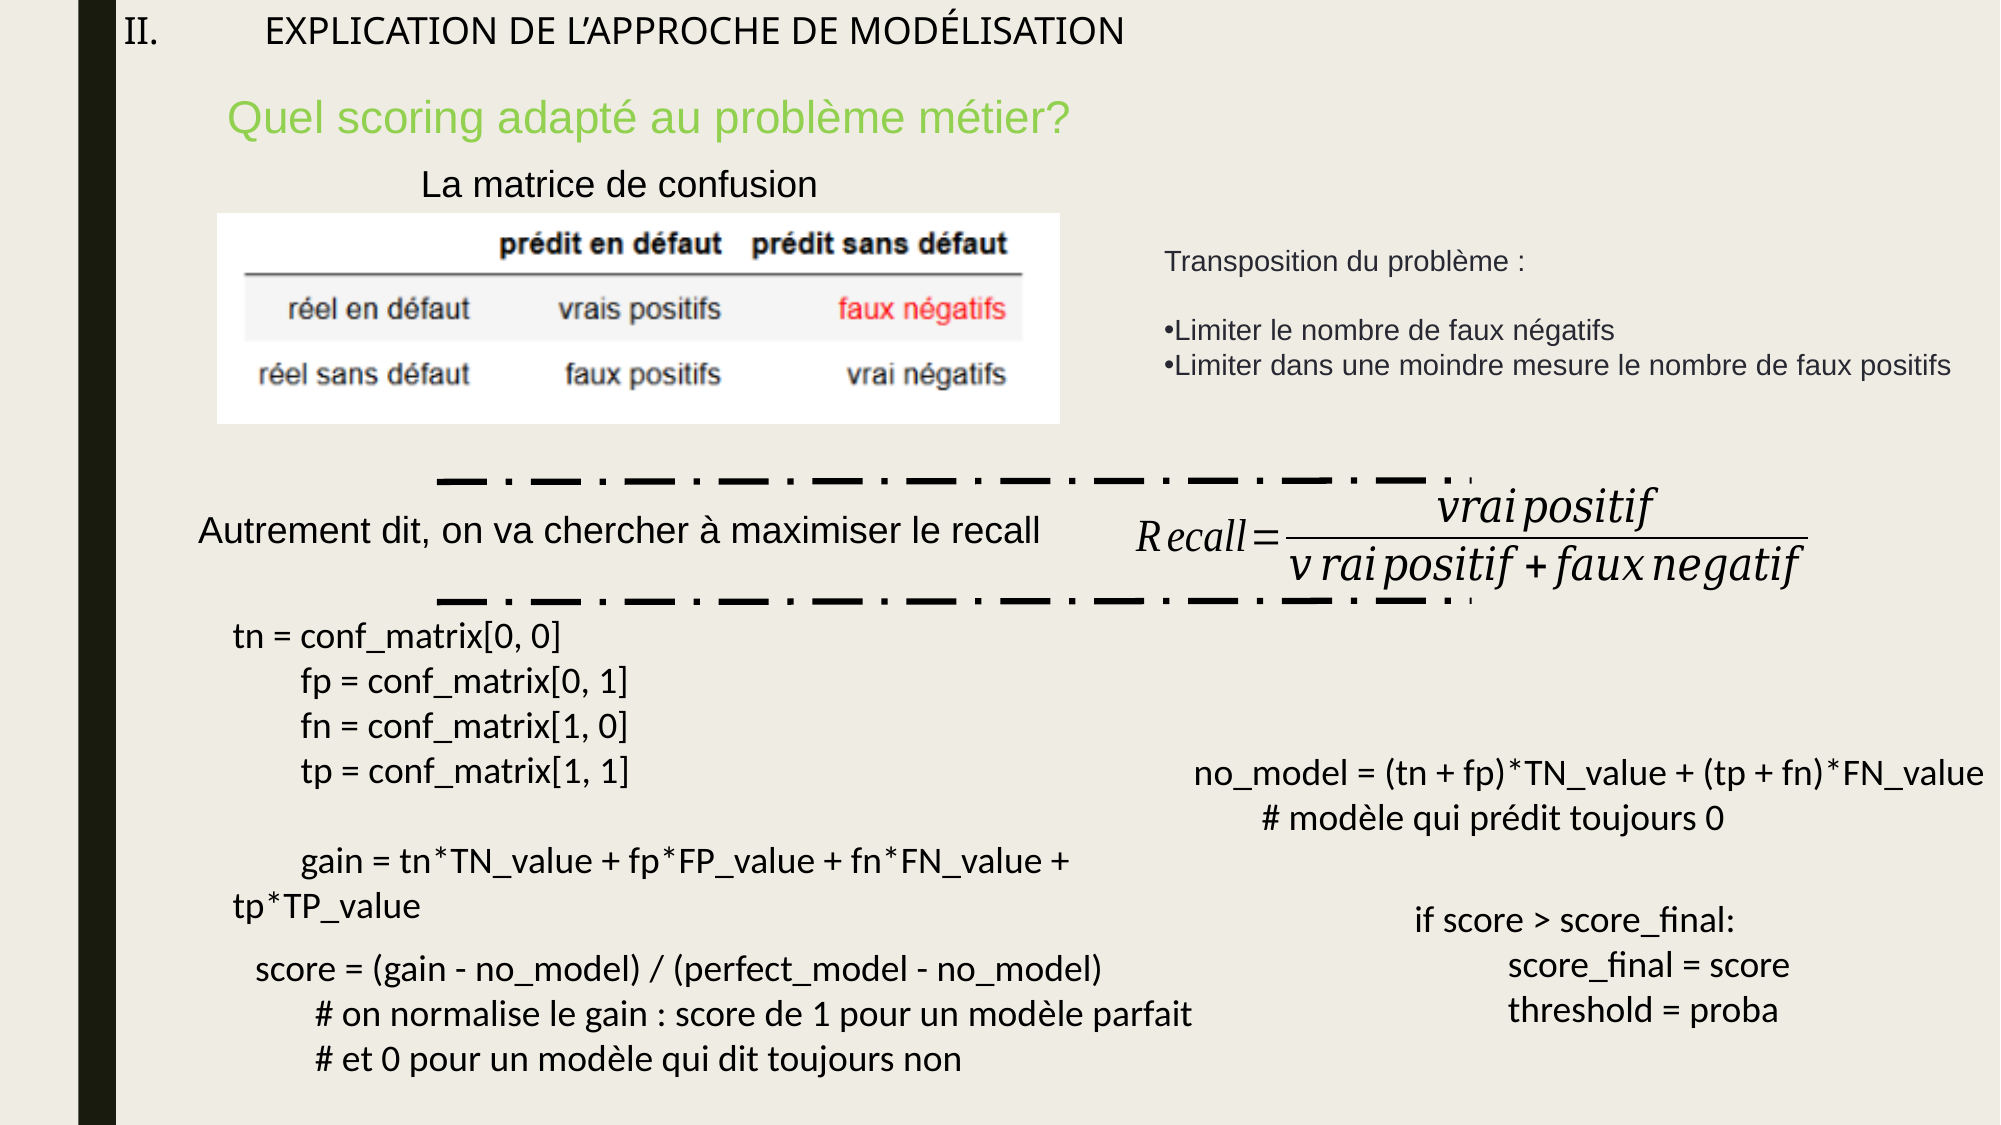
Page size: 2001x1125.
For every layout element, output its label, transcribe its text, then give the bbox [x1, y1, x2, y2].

text_box Autrement dit, on va chercher à maximiser le recall [183, 499, 1067, 559]
text_box La matrice de confusion [406, 153, 844, 213]
text_box Transposition du problème : Limiter le nombre de faux négatifs Limiter dans une moindre mesure le nombre de faux positifs [1149, 234, 1981, 389]
text_box Quel scoring adapté au problème métier? [212, 80, 1099, 150]
text_box EXPLICATION DE L’APPROCHE DE MODÉLISATION [108, 0, 1141, 60]
text_box score = (gain - no_model) / (perfect_model - no_model) # on normalise le gain : score de 1 pour un modèle parfait # et 0 pour un modèle qui dit toujours non [231, 936, 1232, 1087]
picture [217, 213, 1060, 424]
text_box tn = conf_matrix[0, 0] fp = conf_matrix[0, 1] fn = conf_matrix[1, 0] tp = conf_matrix[1, 1] gain = tn*TN_value + fp*FP_value + fn*FN_value + tp*TP_value [217, 604, 1218, 979]
text_box no_model = (tn + fp)*TN_value + (tp + fn)*FN_value # modèle qui prédit toujours 0 [1178, 740, 2000, 846]
text_box if score > score_final: score_final = score threshold = proba [1391, 887, 2000, 1038]
